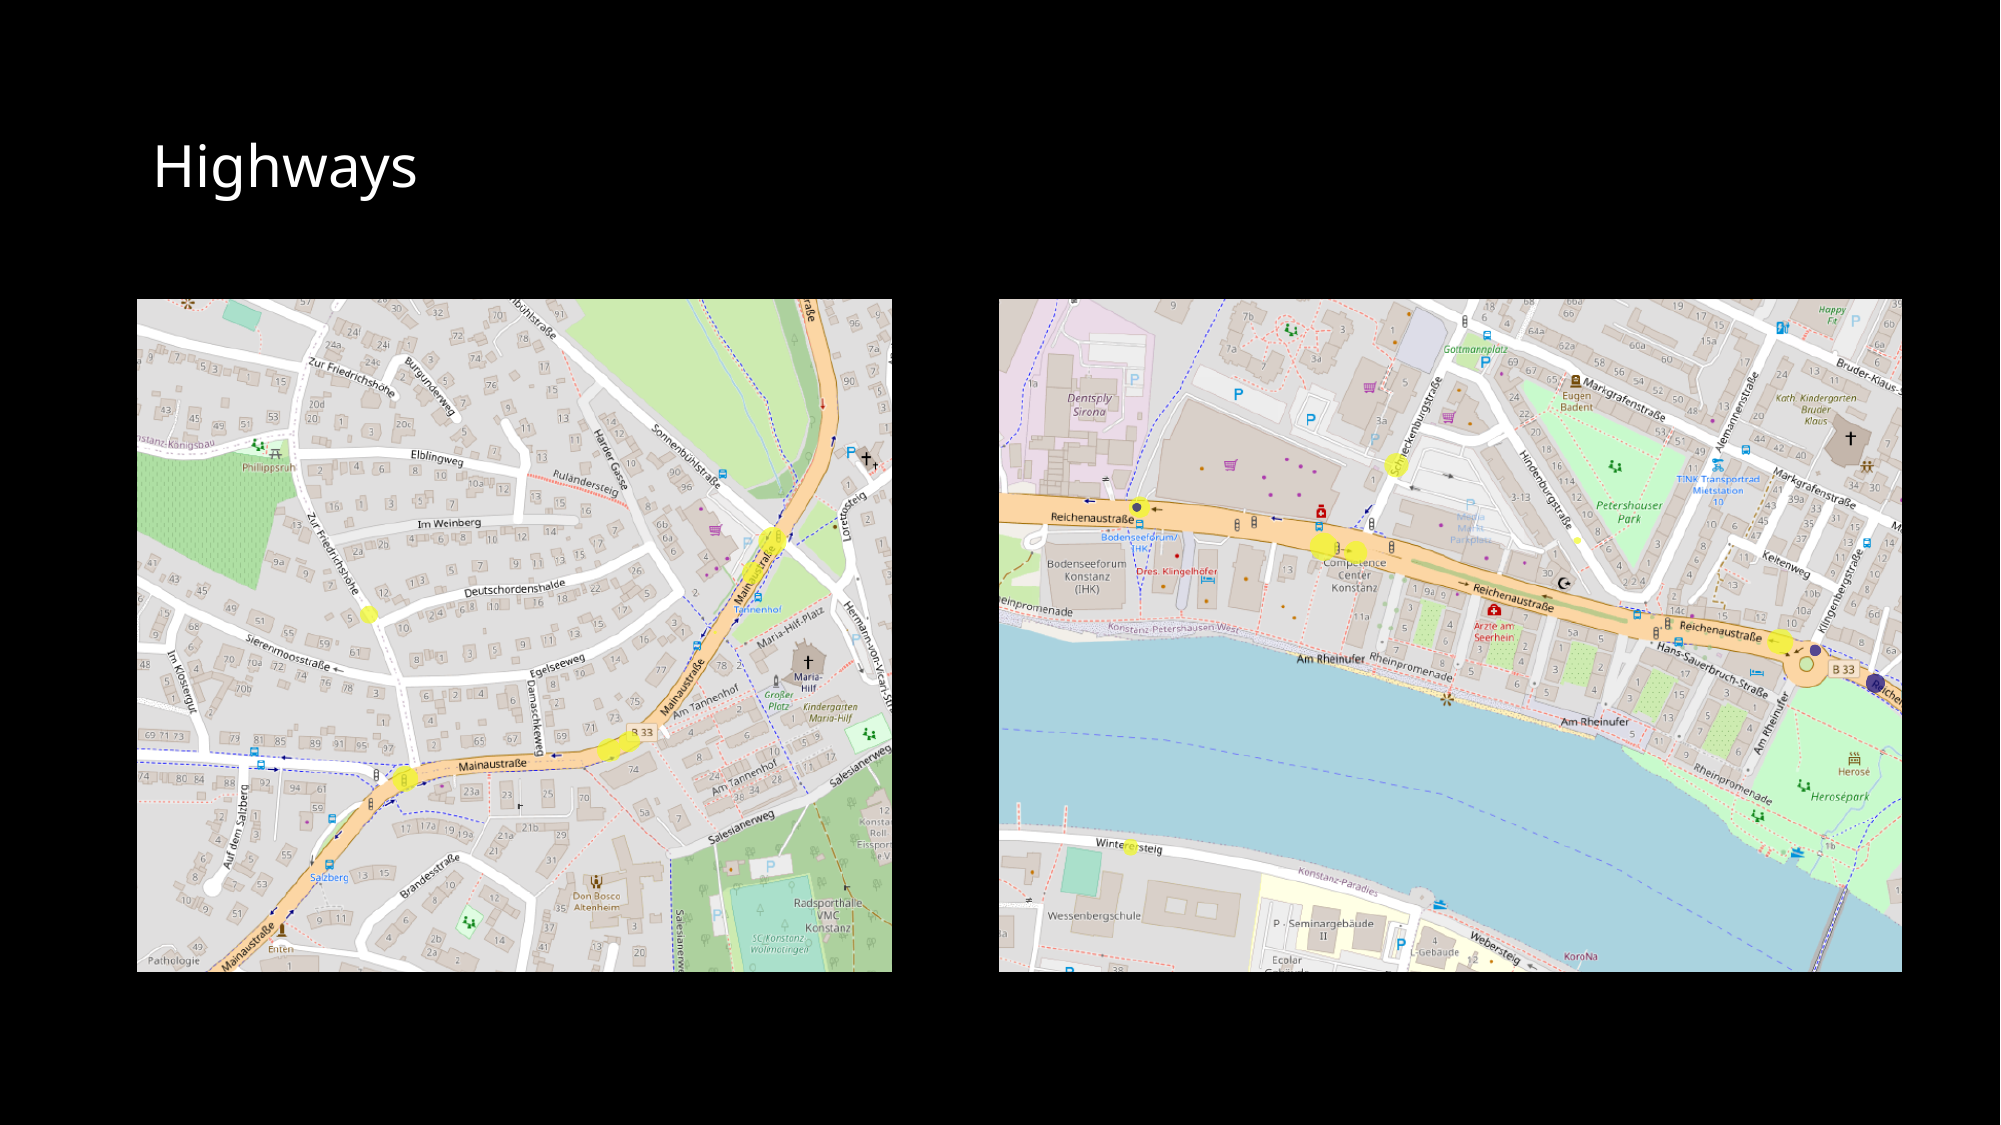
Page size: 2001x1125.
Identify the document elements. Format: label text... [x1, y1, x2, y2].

picture [999, 299, 1902, 972]
picture [137, 299, 893, 972]
title Highways [137, 59, 1863, 278]
